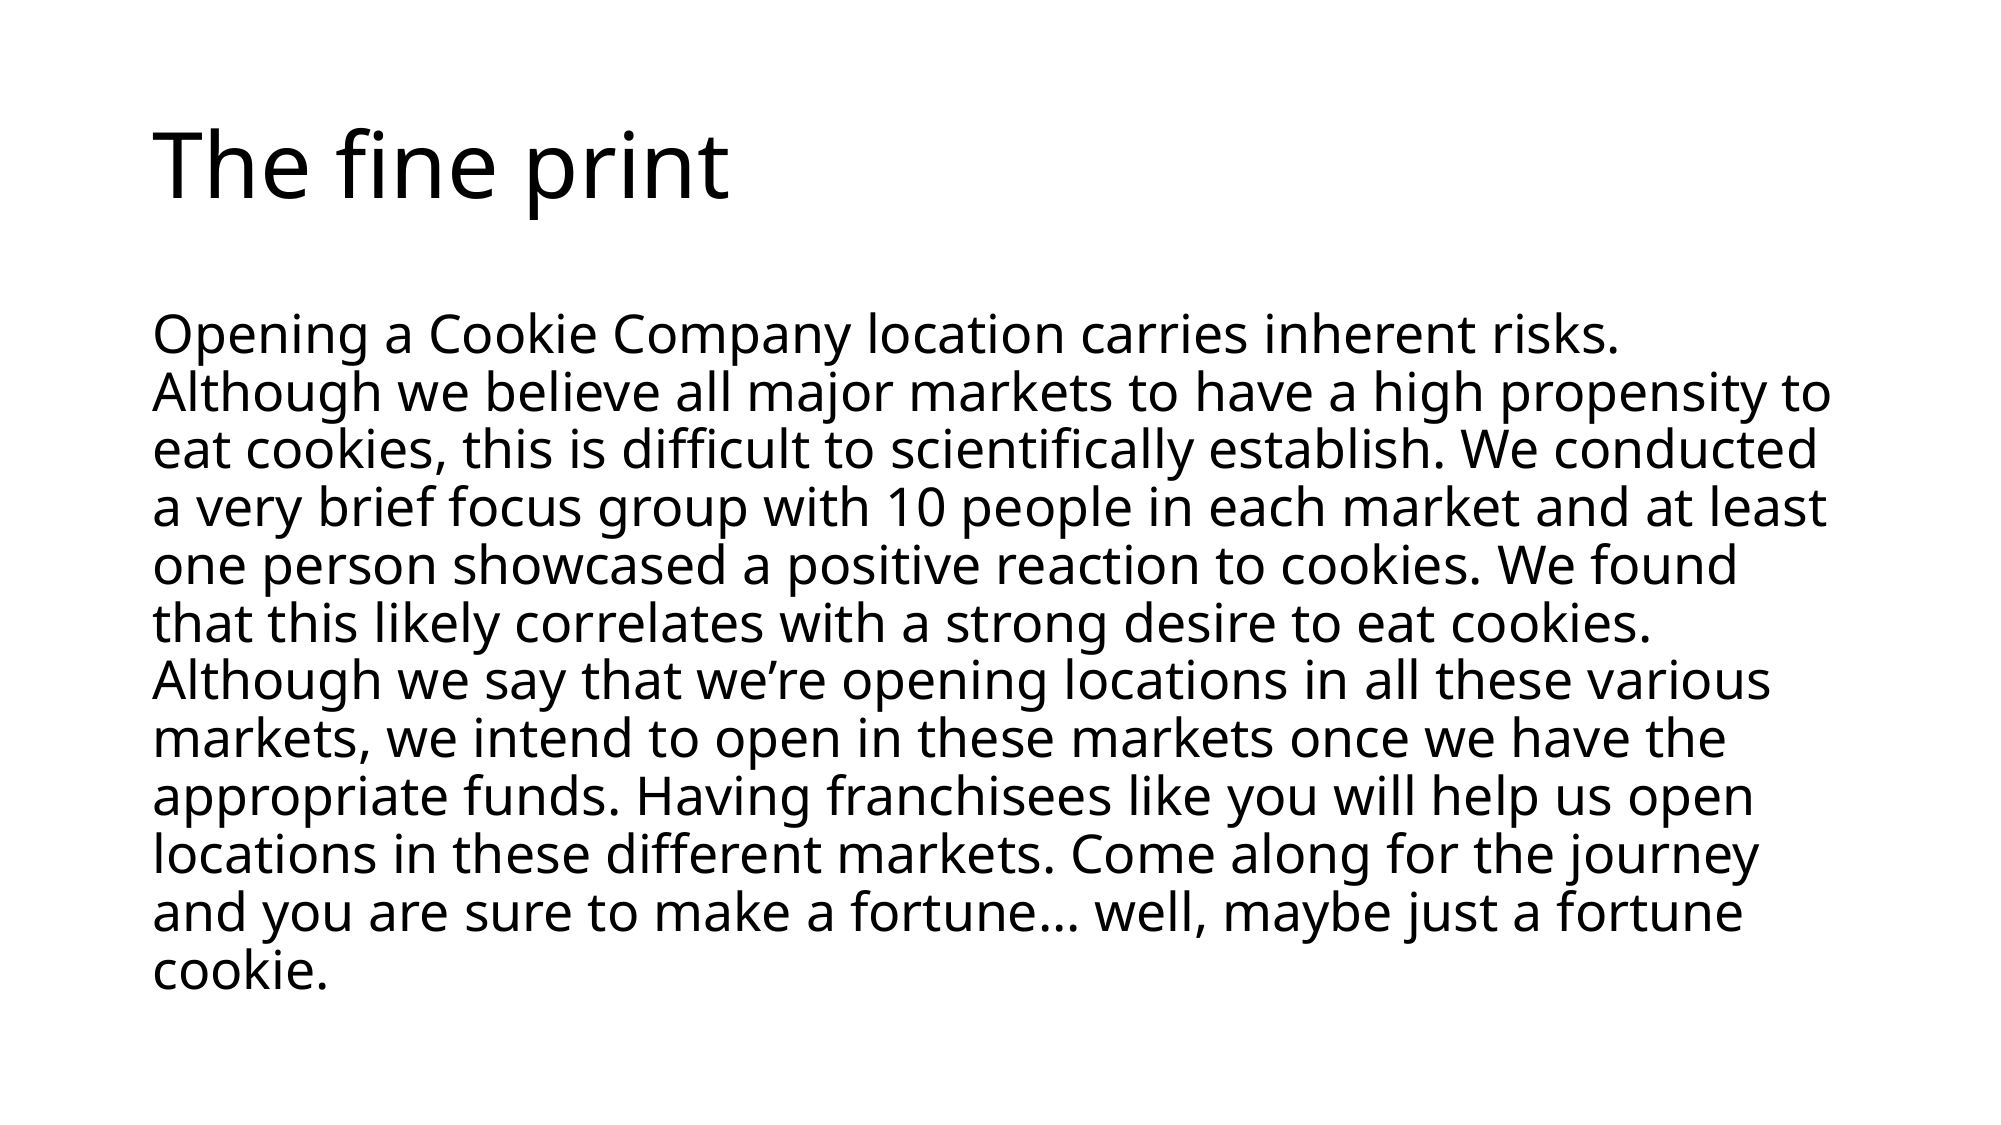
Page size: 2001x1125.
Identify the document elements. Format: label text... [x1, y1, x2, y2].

list Opening a Cookie Company location carries inherent risks. Although we believe all major markets to have a high propensity to eat cookies, this is difficult to scientifically establish. We conducted a very brief focus group with 10 people in each market and at least one person showcased a positive reaction to cookies. We found that this likely correlates with a strong desire to eat cookies. Although we say that we’re opening locations in all these various markets, we intend to open in these markets once we have the appropriate funds. Having franchisees like you will help us open locations in these different markets. Come along for the journey and you are sure to make a fortune… well, maybe just a fortune cookie. [137, 299, 1863, 1014]
title The fine print [137, 59, 1863, 278]
